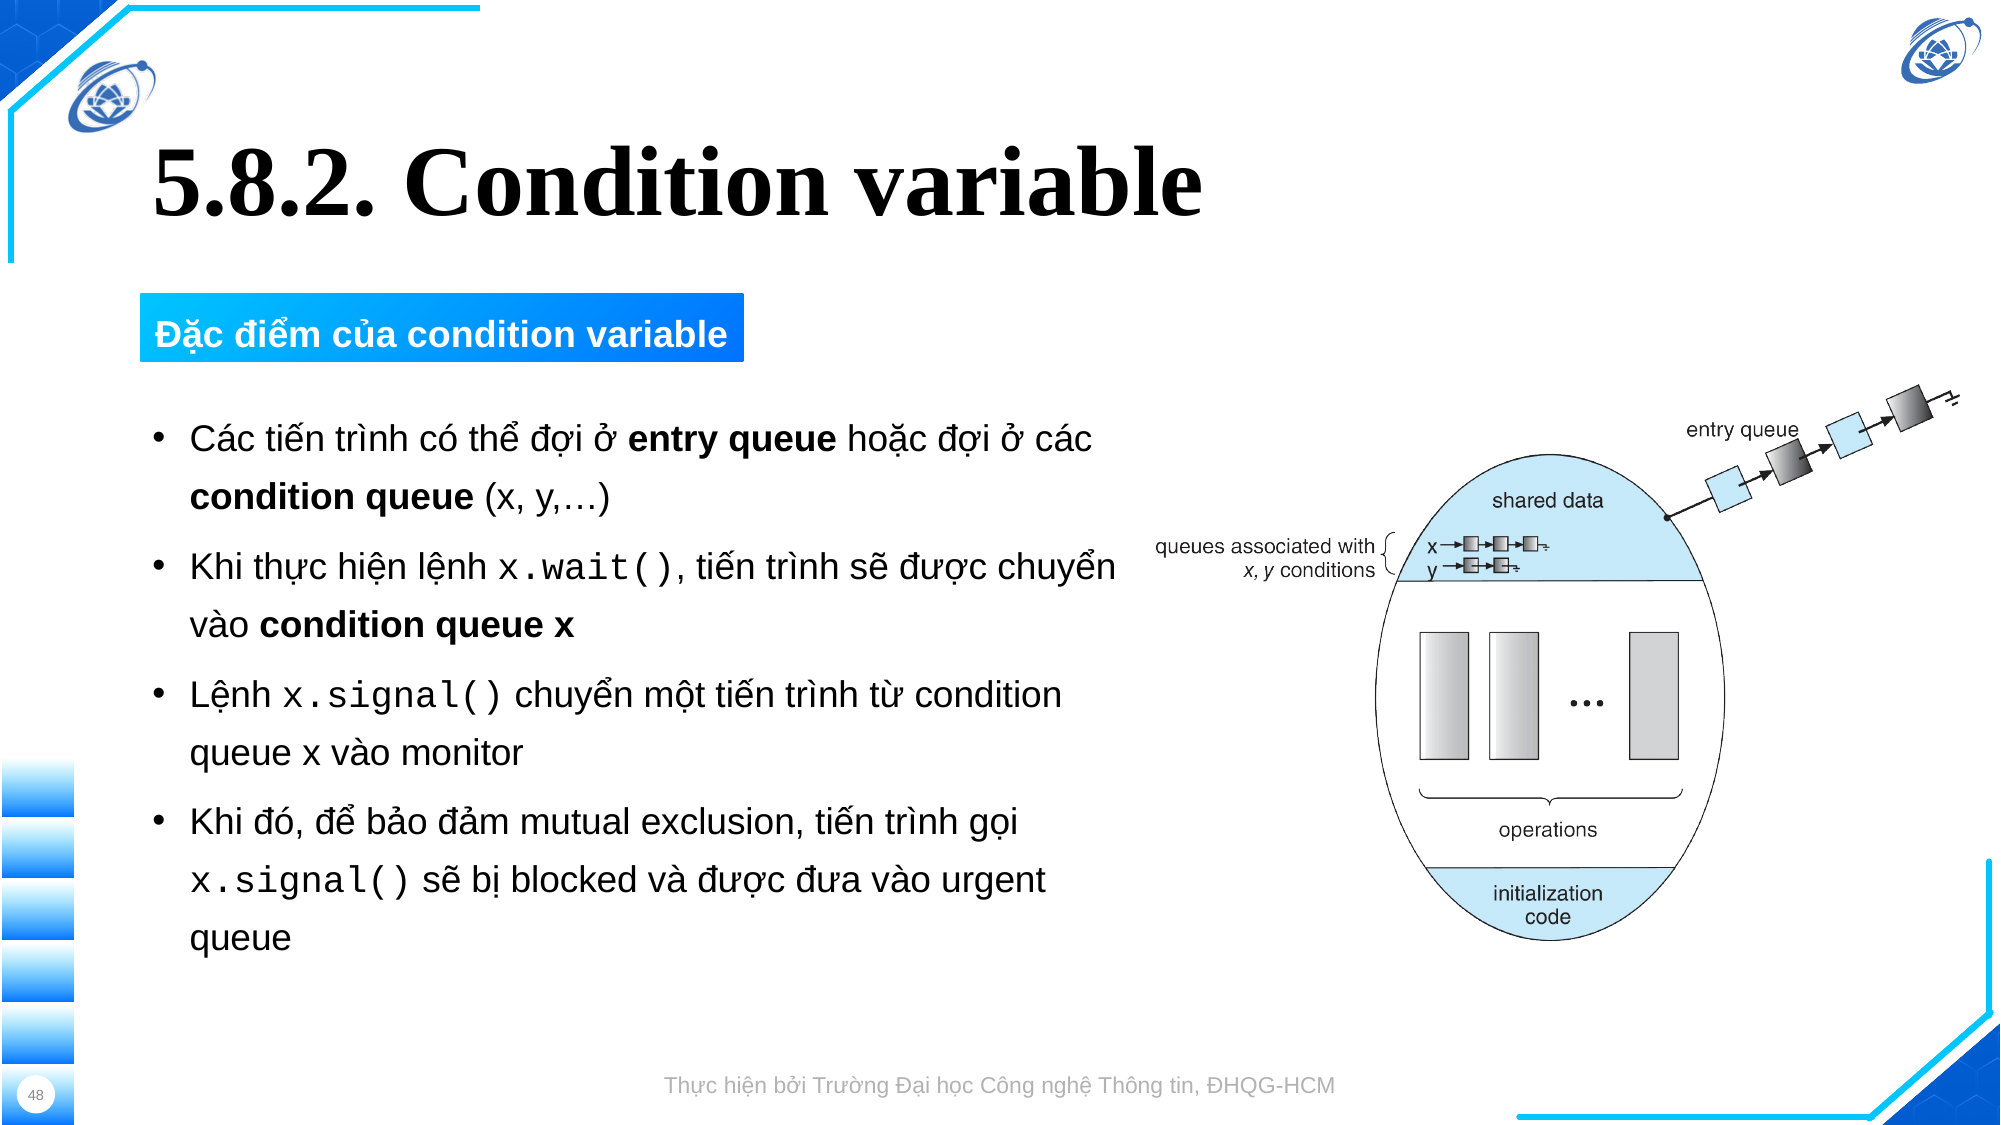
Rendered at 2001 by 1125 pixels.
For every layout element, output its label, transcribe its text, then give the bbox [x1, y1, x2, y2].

picture [67, 59, 157, 134]
footer Thực hiện bởi Trường Đại học Công nghệ Thông tin, ĐHQG-HCM [597, 1062, 1403, 1106]
text_box Đặc điểm của condition variable [140, 293, 744, 362]
picture [1155, 384, 1960, 941]
slide_number 48 [12, 1070, 60, 1119]
title 5.8.2. Condition variable [137, 102, 1863, 264]
list Các tiến trình có thể đợi ở entry queue hoặc đợi ở các condition queue (x, y,…) Khi thực hiện lệnh x.wait(), tiến trình sẽ được chuyển vào condition queue x Lệnh x.signal() chuyển một tiến trình từ condition queue x vào monitor Khi đó, để bảo đảm mutual exclusion, tiến trình gọi x.signal() sẽ bị blocked và được đưa vào urgent queue [137, 393, 1156, 968]
